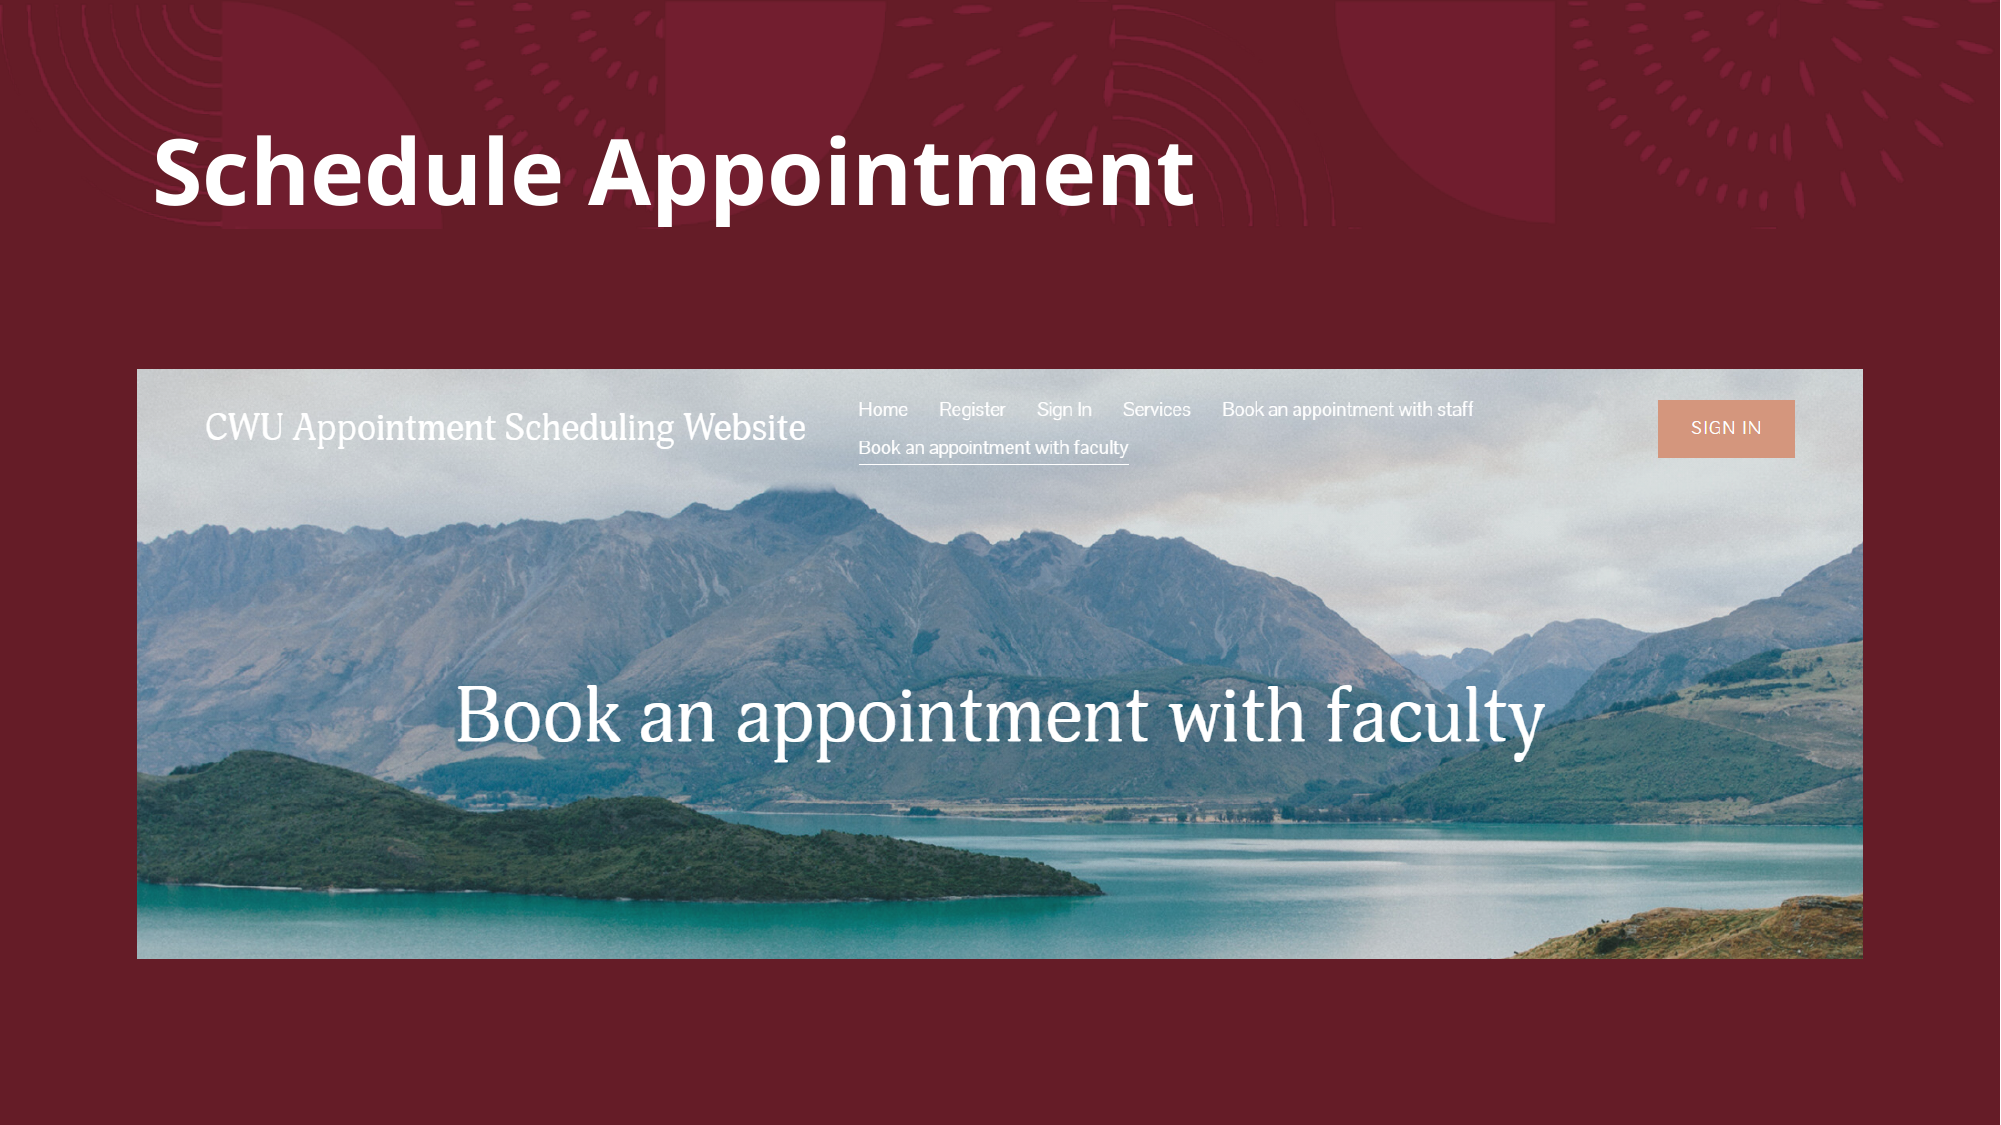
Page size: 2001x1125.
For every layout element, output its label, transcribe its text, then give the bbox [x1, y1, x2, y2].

title Schedule Appointment [137, 60, 1863, 278]
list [137, 369, 1863, 959]
